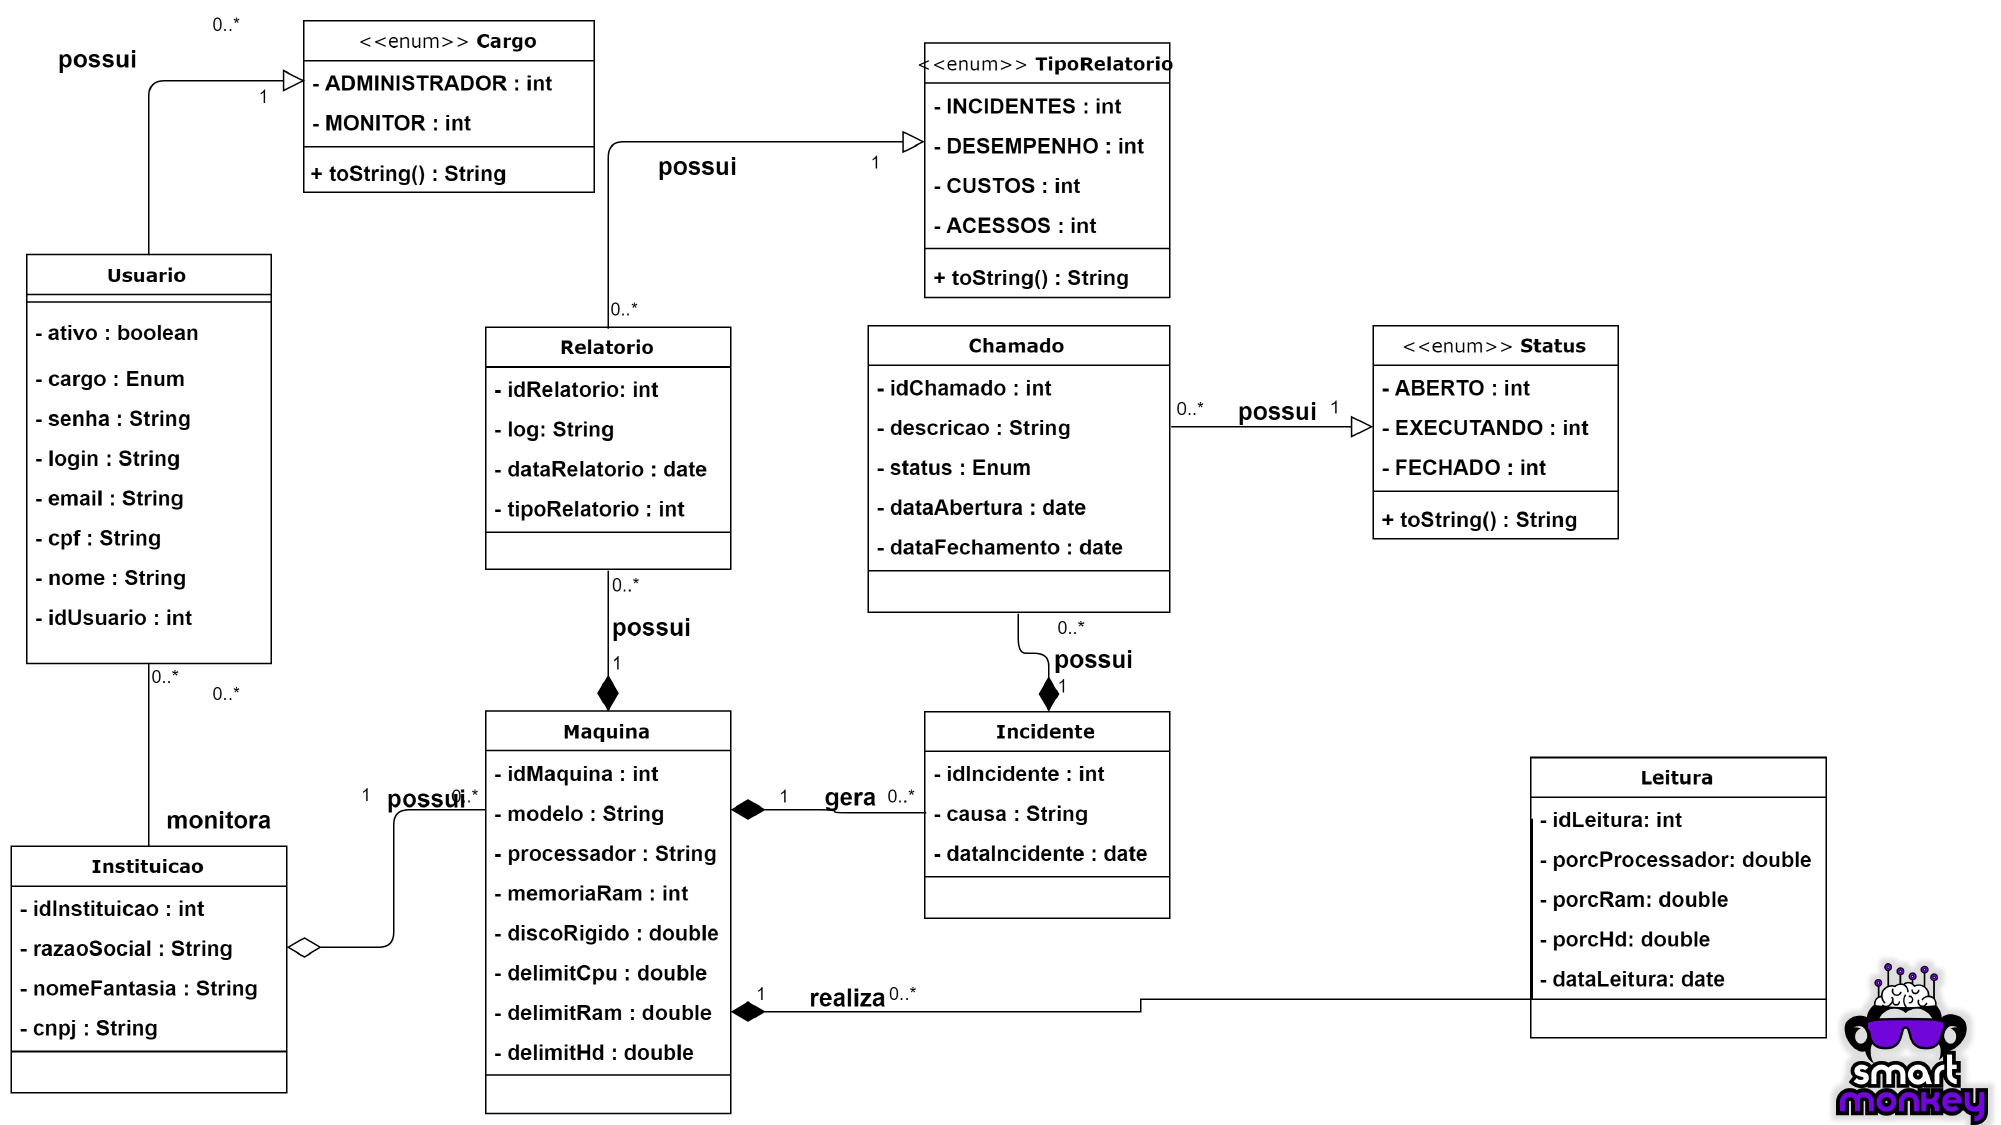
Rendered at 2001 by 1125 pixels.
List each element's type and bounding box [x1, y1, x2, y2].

text_box [1837, 0, 2000, 1125]
picture [0, 0, 1988, 1125]
